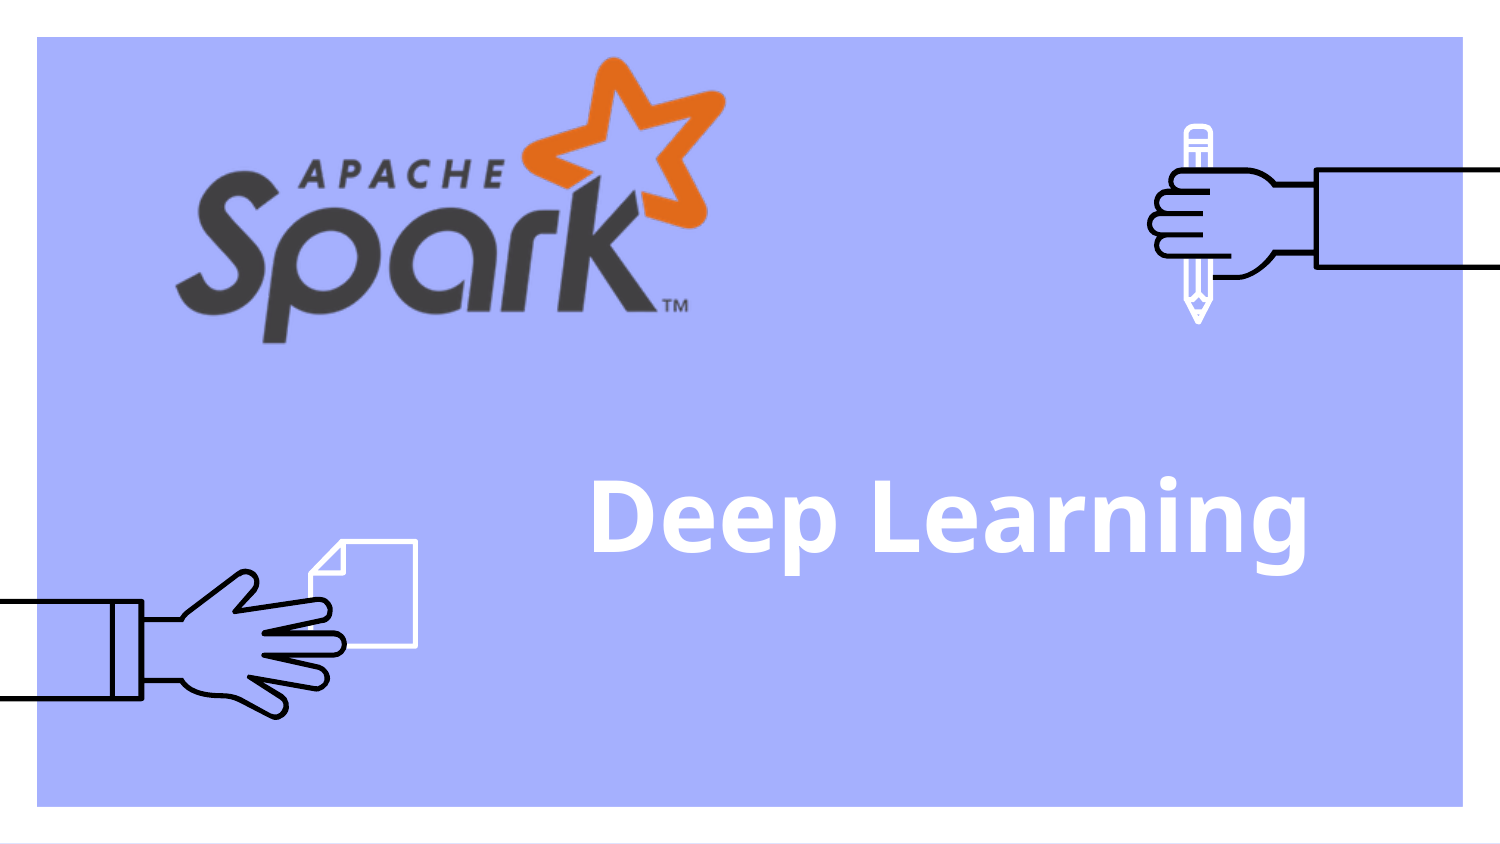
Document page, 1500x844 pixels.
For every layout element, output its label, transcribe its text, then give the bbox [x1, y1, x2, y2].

title Deep Learning [472, 397, 1427, 588]
picture [173, 54, 727, 349]
